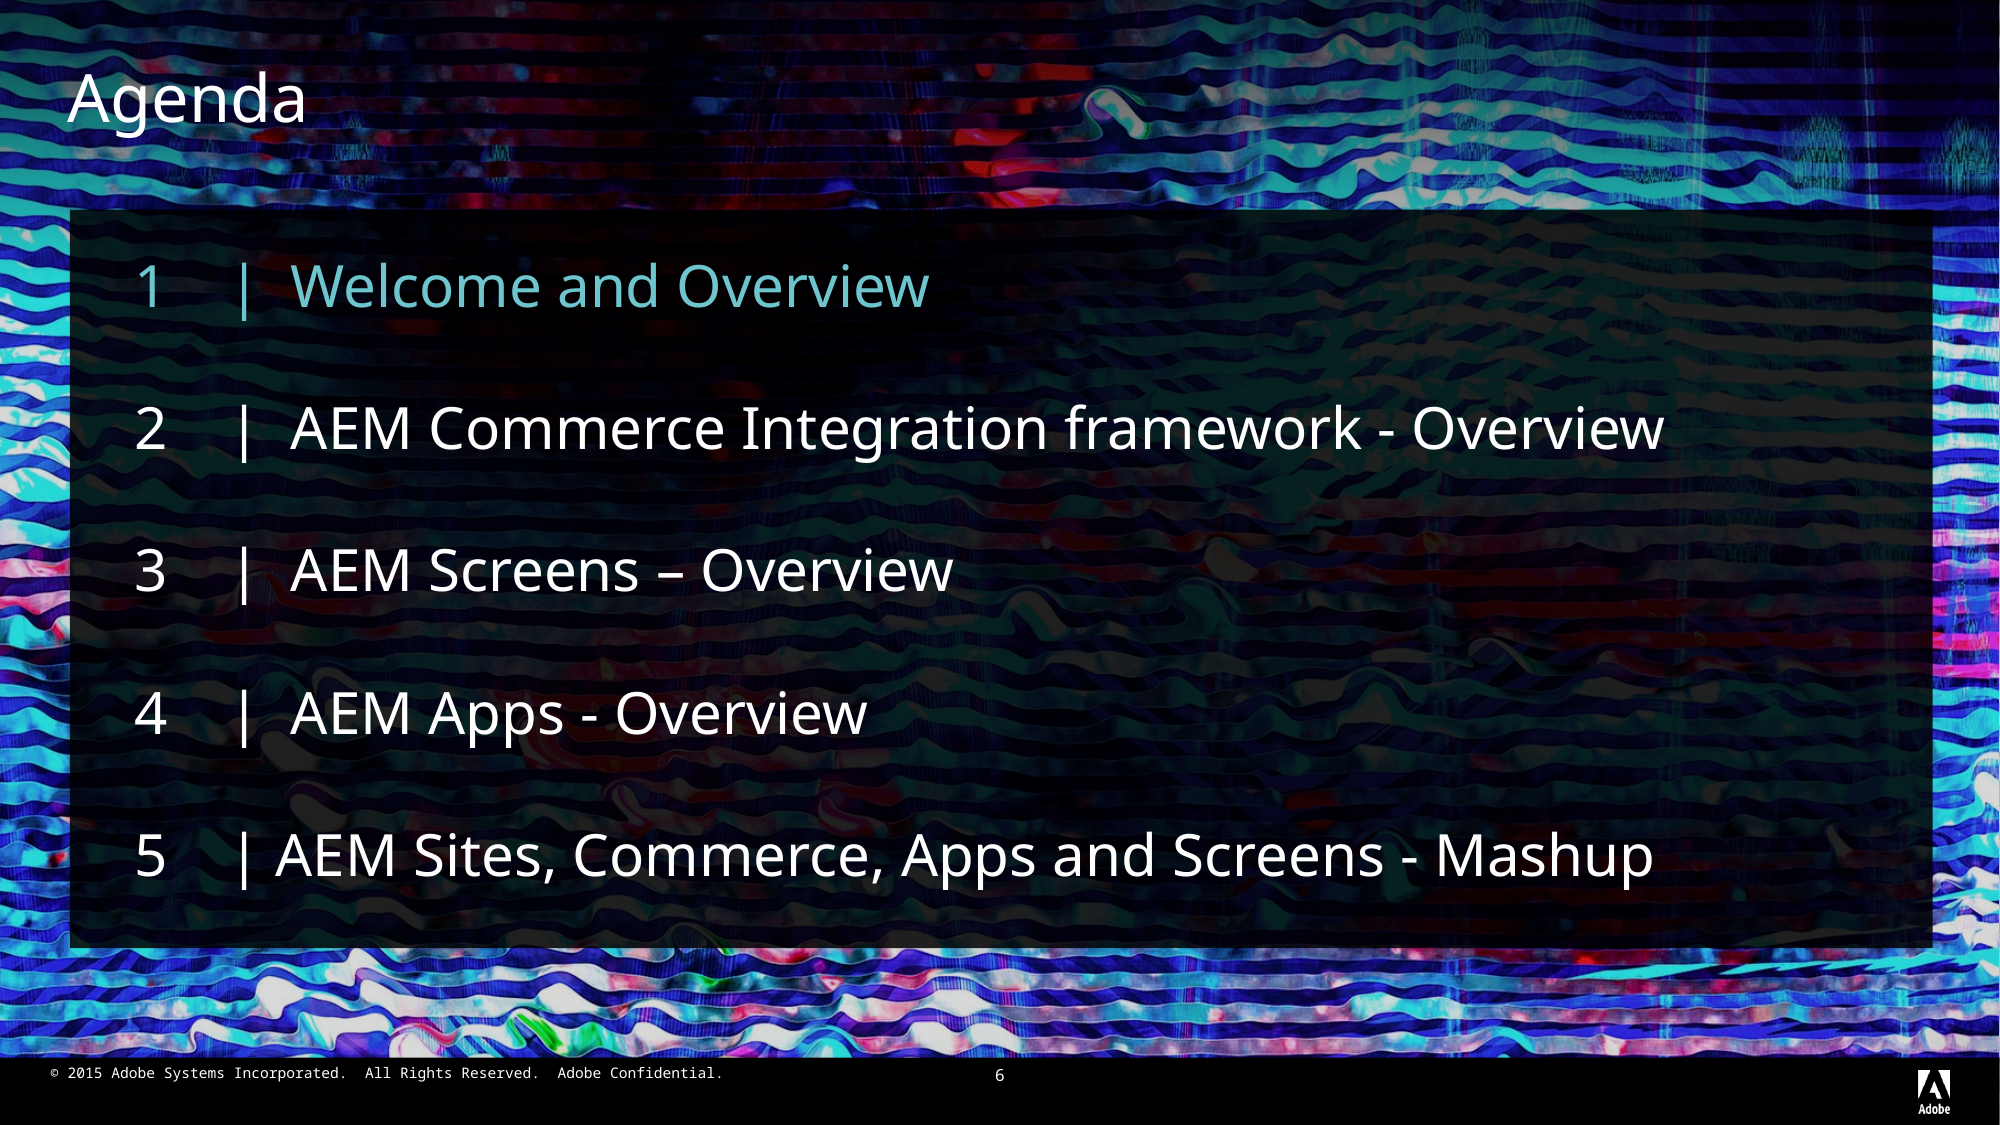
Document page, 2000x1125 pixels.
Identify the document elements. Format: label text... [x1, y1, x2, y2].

text_box 4 | AEM Apps - Overview [134, 650, 1683, 772]
picture [0, 0, 2000, 1057]
text_box 5 | AEM Sites, Commerce, Apps and Screens - Mashup [134, 792, 1683, 914]
text_box 2 | AEM Commerce Integration framework - Overview [134, 365, 1683, 487]
title Agenda [49, 47, 1950, 145]
picture [1918, 1070, 1950, 1114]
slide_number 6 [916, 1062, 1083, 1091]
text_box 3 | AEM Screens – Overview [134, 508, 1683, 629]
text_box 1 | Welcome and Overview [134, 223, 1734, 345]
